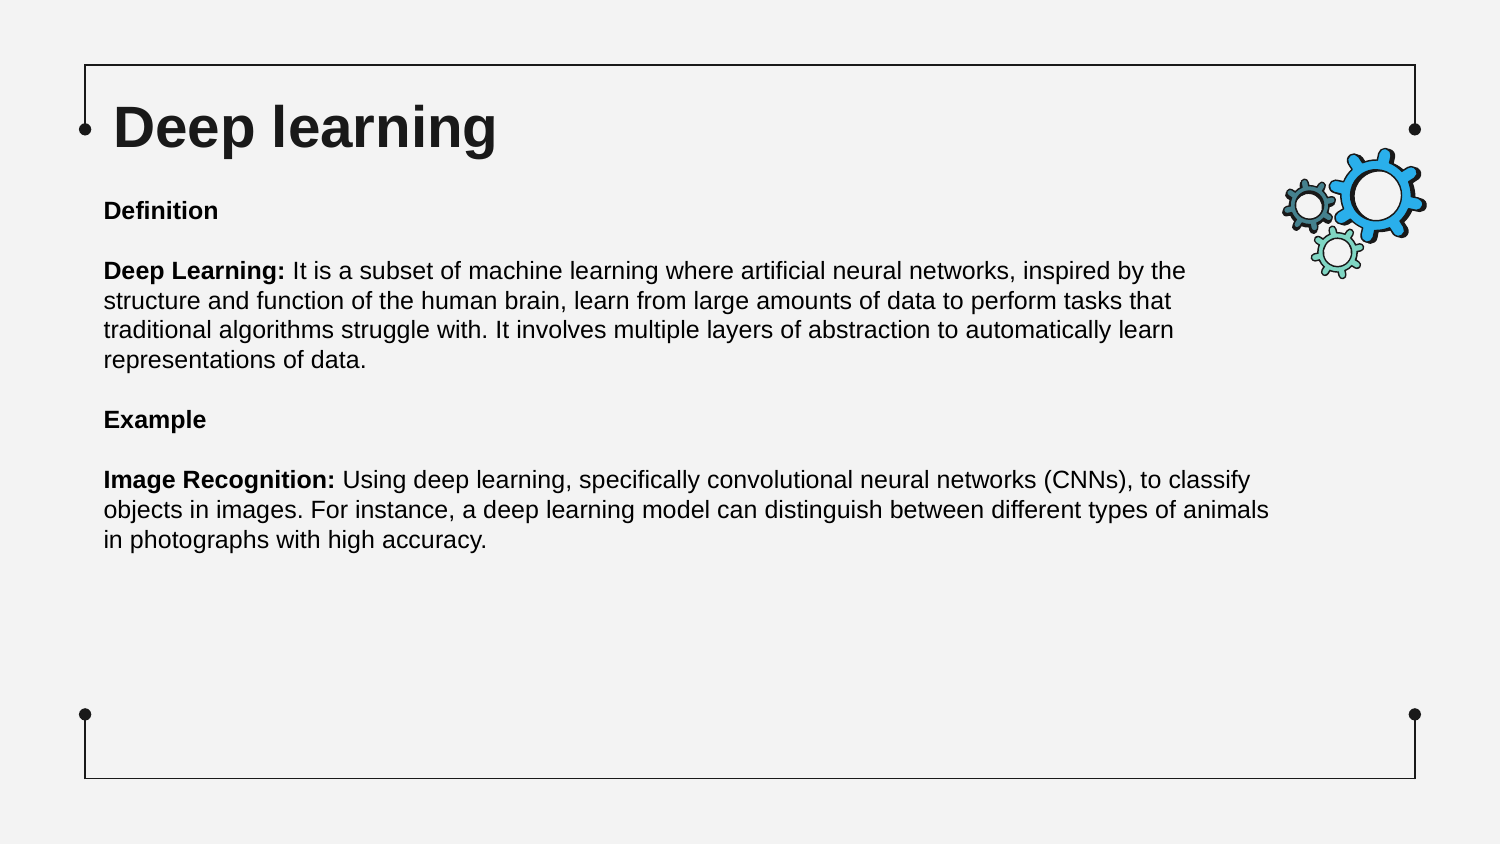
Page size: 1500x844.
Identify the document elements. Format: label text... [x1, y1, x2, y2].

subtitle Deep learning [98, 0, 938, 186]
text_box Definition Deep Learning: It is a subset of machine learning where artificial neural networks, inspired by the structure and function of the human brain, learn from large amounts of data to perform tasks that traditional algorithms struggle with. It involves multiple layers of abstraction to automatically learn representations of data. Example Image Recognition: Using deep learning, specifically convolutional neural networks (CNNs), to classify objects in images. For instance, a deep learning model can distinguish between different types of animals in photographs with high accuracy. [88, 186, 1295, 651]
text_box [1281, 147, 1428, 280]
